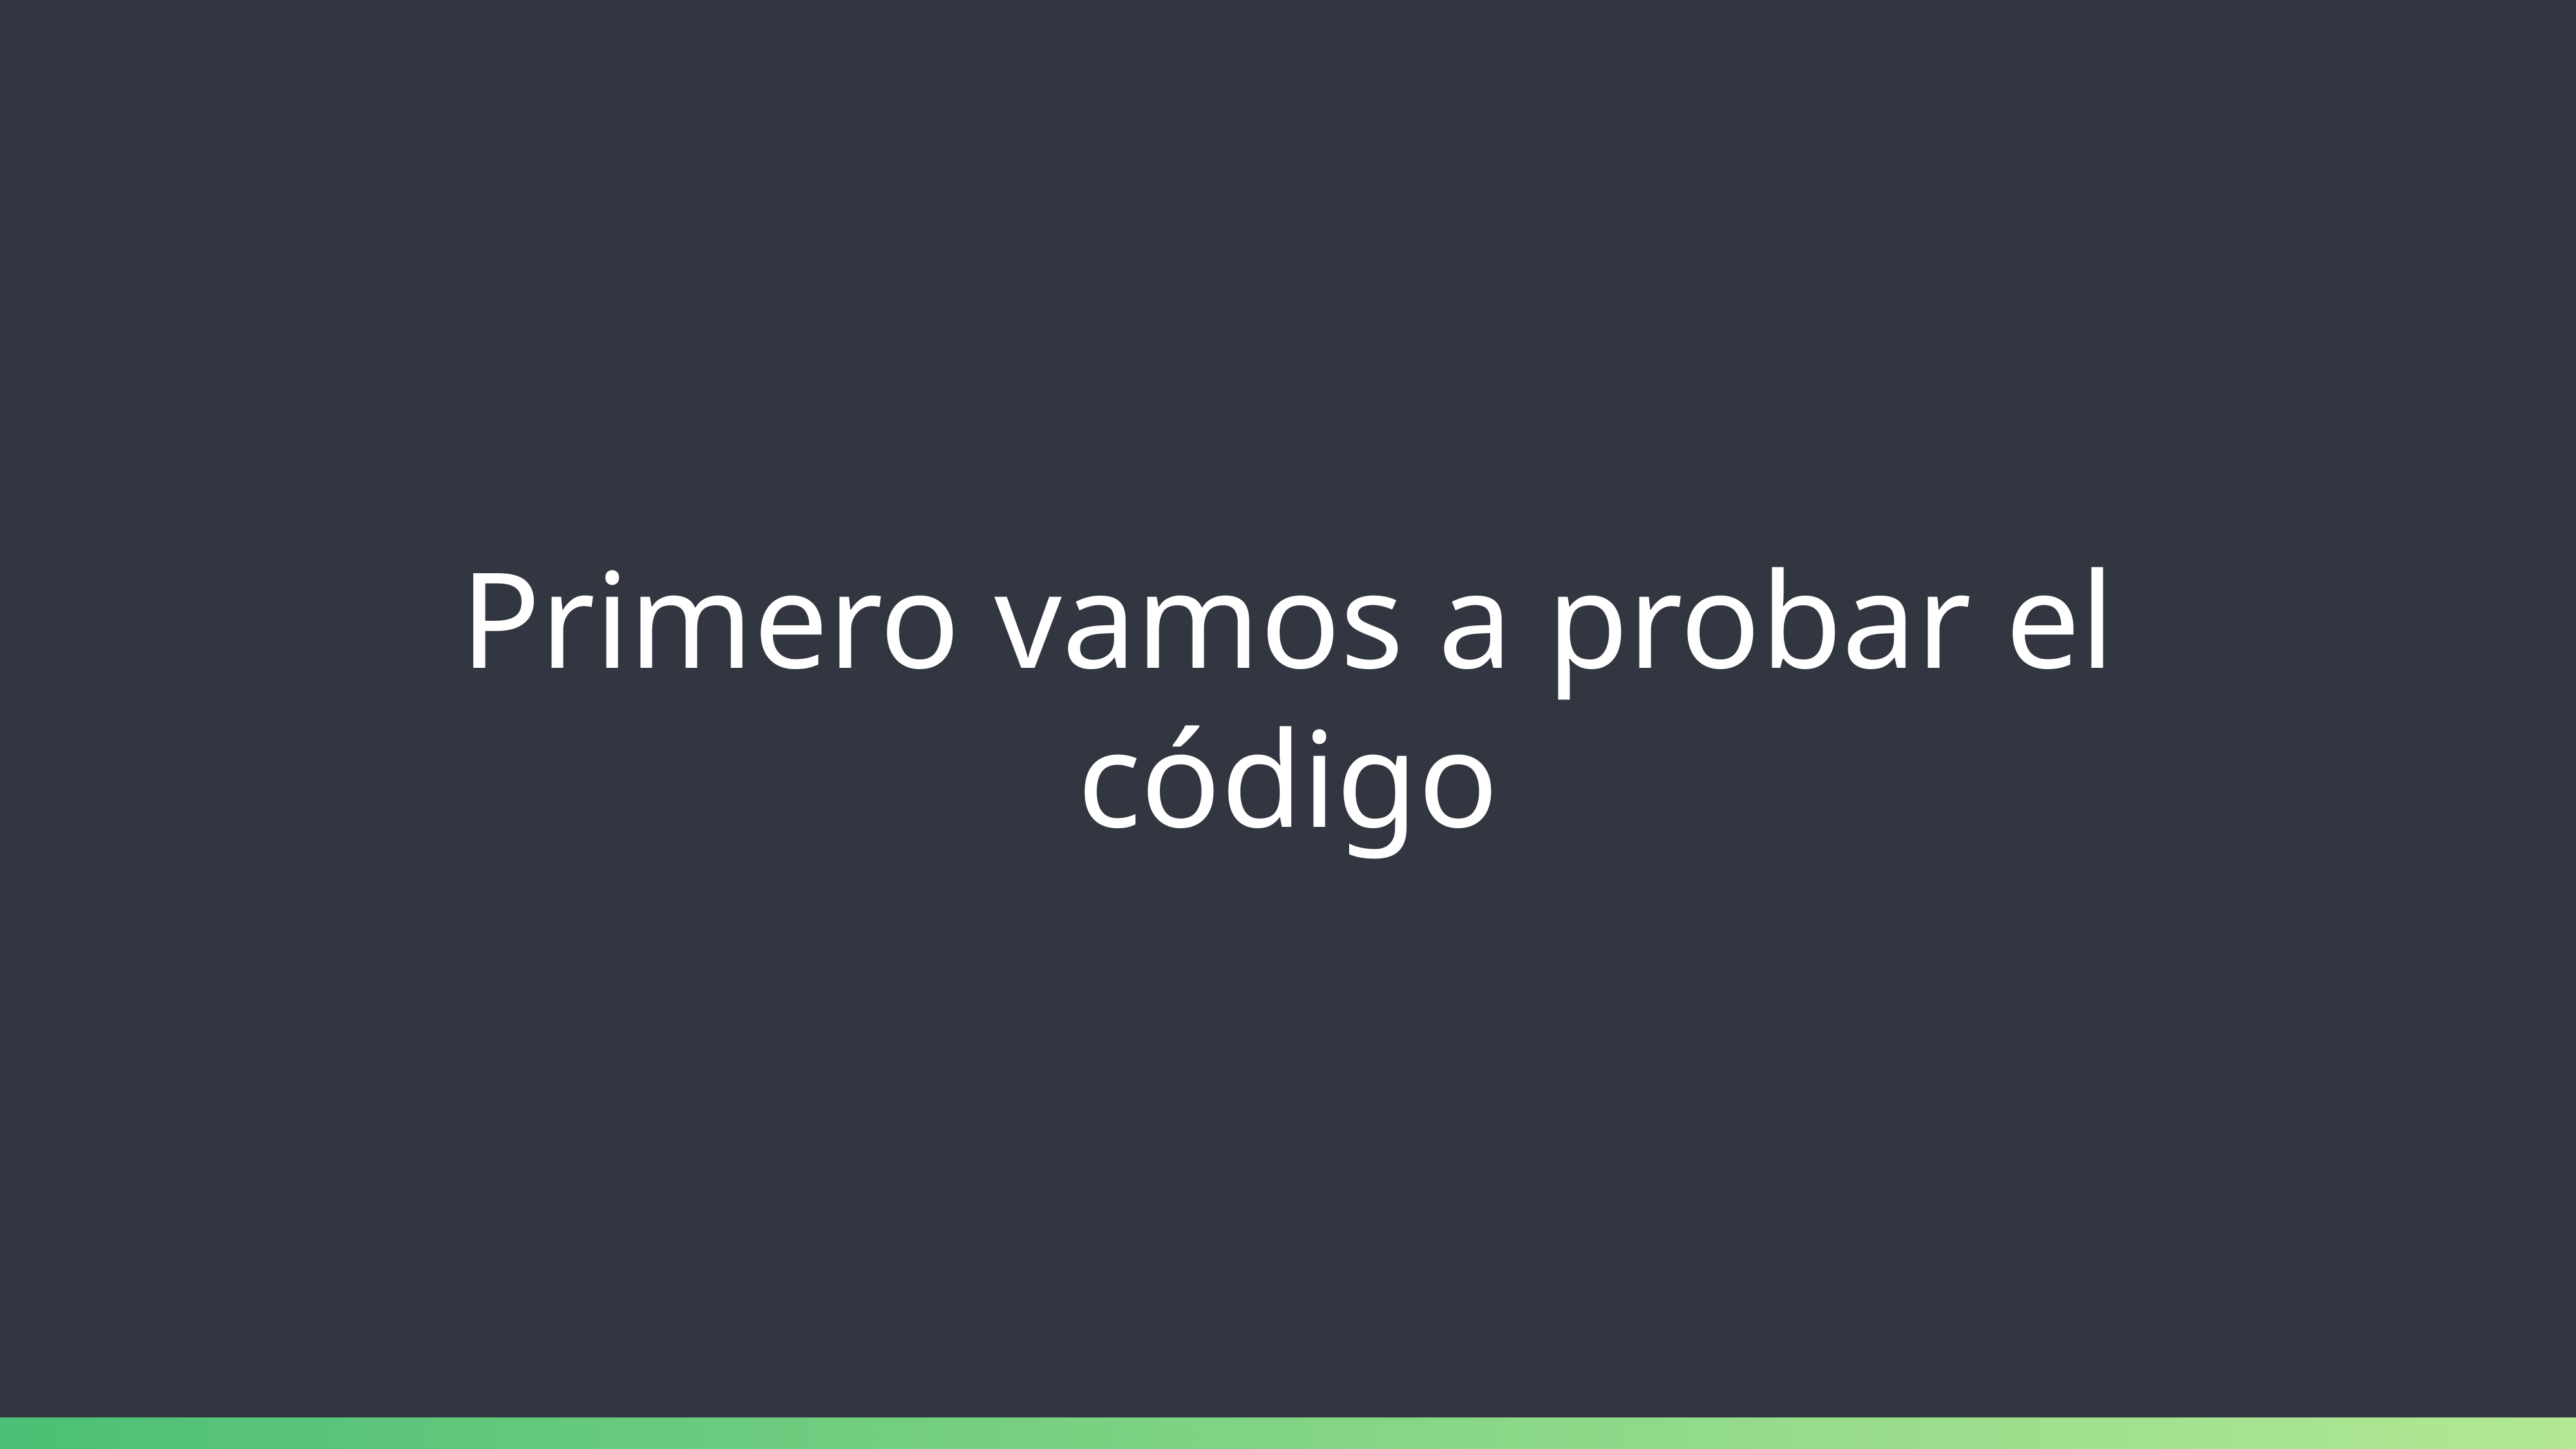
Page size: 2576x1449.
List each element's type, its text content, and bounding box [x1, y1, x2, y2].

title Primero vamos a probar el código [231, 547, 2345, 842]
picture [0, 1417, 2576, 1449]
